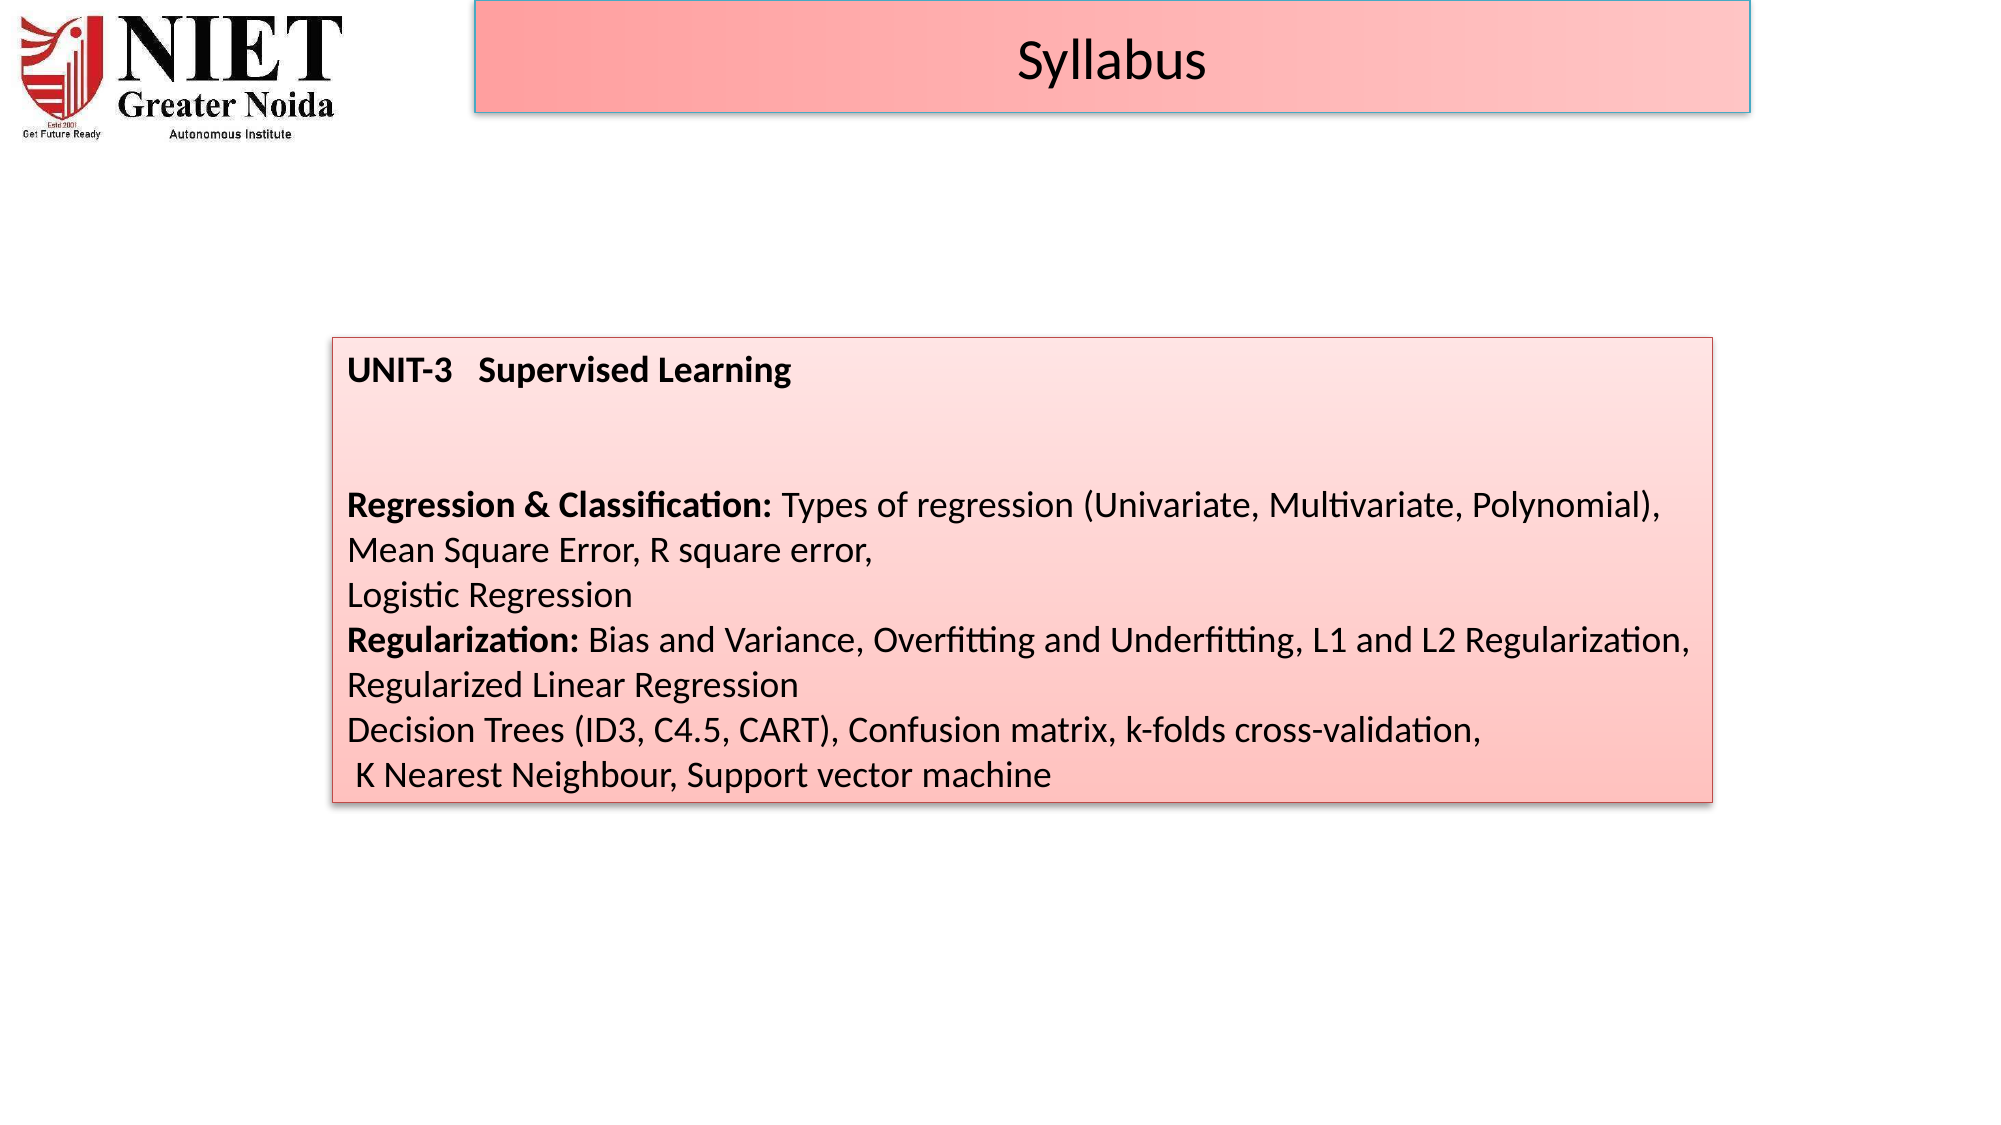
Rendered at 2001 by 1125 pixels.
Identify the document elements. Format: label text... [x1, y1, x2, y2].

text_box Syllabus [474, 0, 1751, 113]
picture [0, 0, 363, 156]
text_box UNIT-3 Supervised Learning Regression & Classification: Types of regression (Univariate, Multivariate, Polynomial), Mean Square Error, R square error, Logistic Regression Regularization: Bias and Variance, Overfitting and Underfitting, L1 and L2 Regularization, Regularized Linear Regression Decision Trees (ID3, C4.5, CART), Confusion matrix, k-folds cross-validation, K Nearest Neighbour, Support vector machine [332, 337, 1713, 803]
